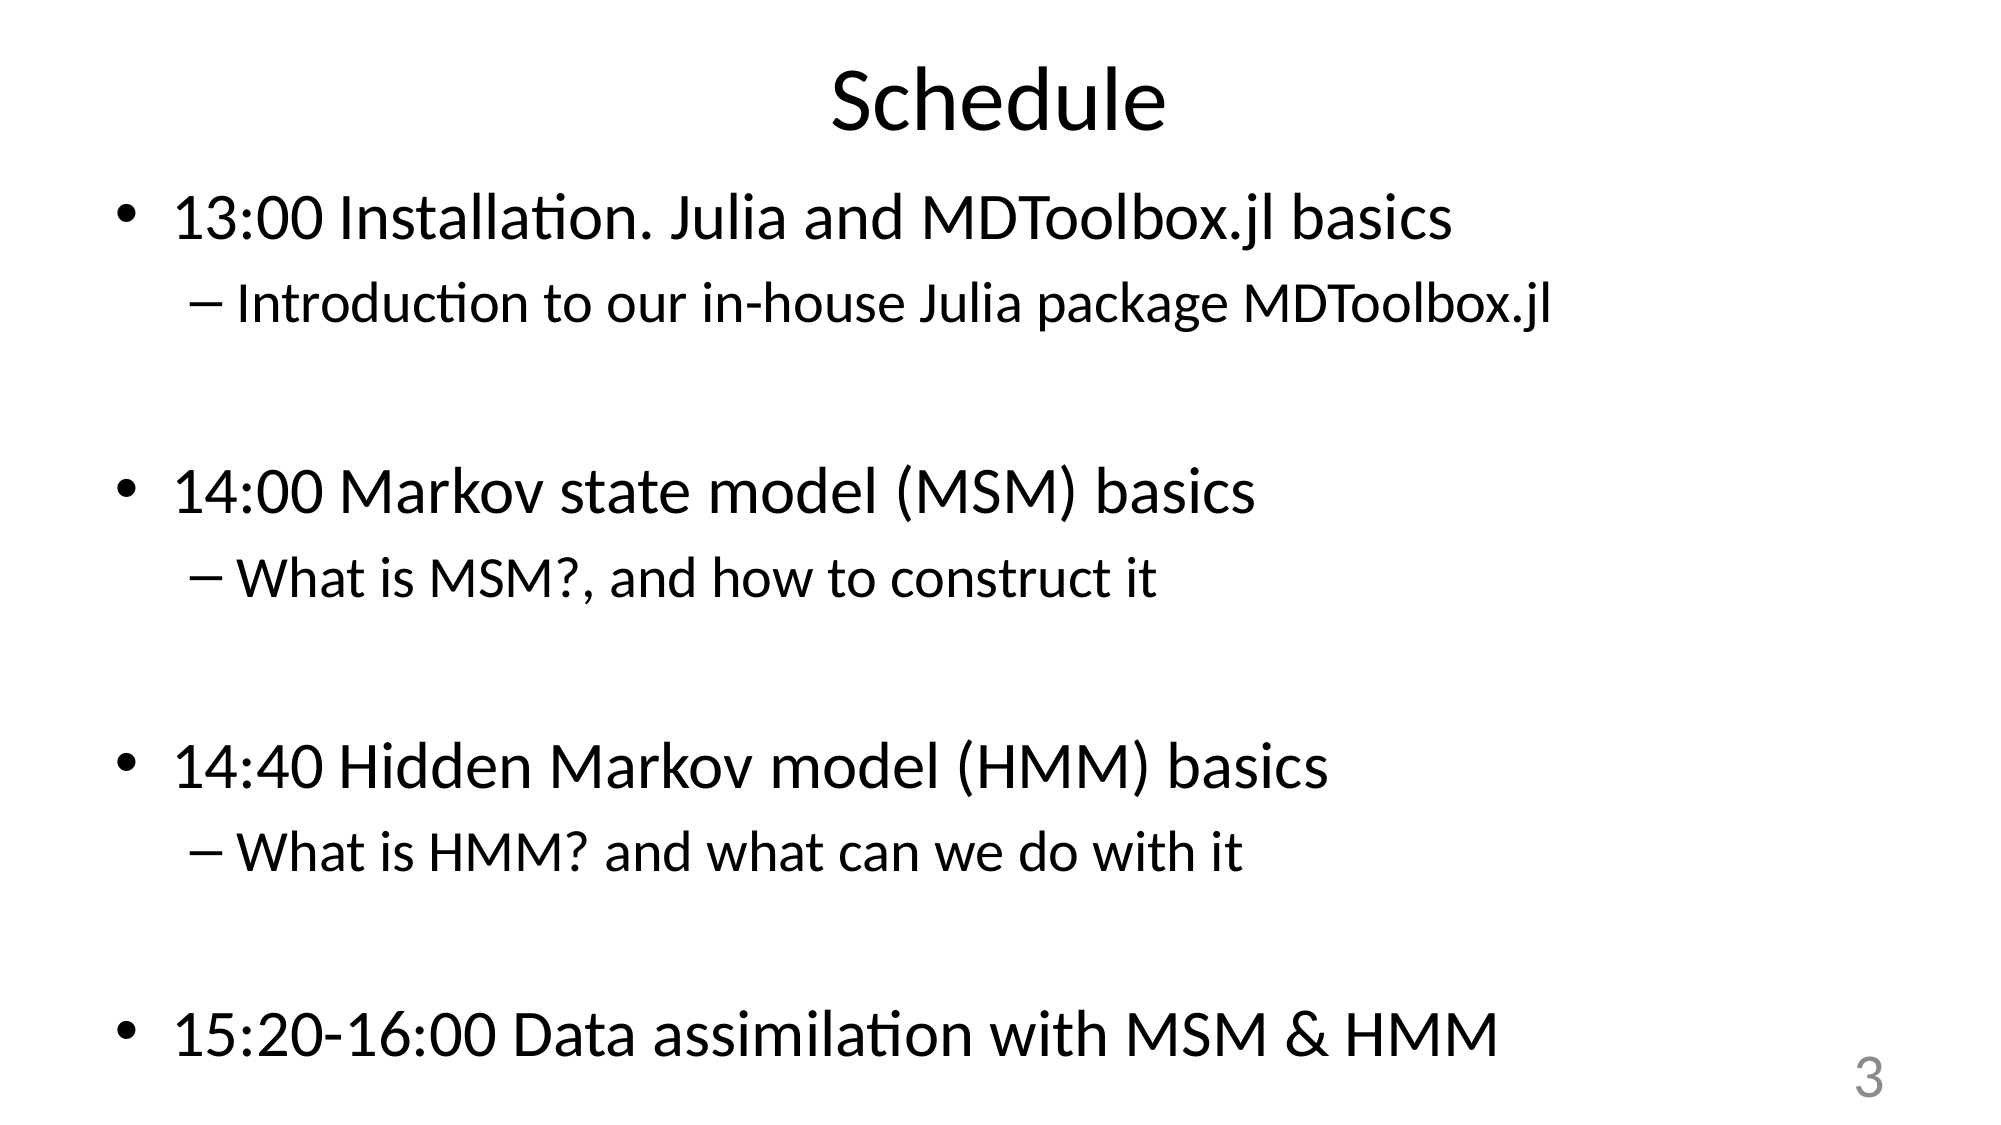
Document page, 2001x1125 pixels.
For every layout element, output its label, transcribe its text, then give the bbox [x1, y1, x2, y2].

title Schedule [99, 0, 1900, 164]
slide_number 3 [1433, 1042, 1900, 1103]
list 13:00 Installation. Julia and MDToolbox.jl basics Introduction to our in-house Julia package MDToolbox.jl 14:00 Markov state model (MSM) basics What is MSM?, and how to construct it 14:40 Hidden Markov model (HMM) basics What is HMM? and what can we do with it 15:20-16:00 Data assimilation with MSM & HMM [99, 164, 1900, 1107]
